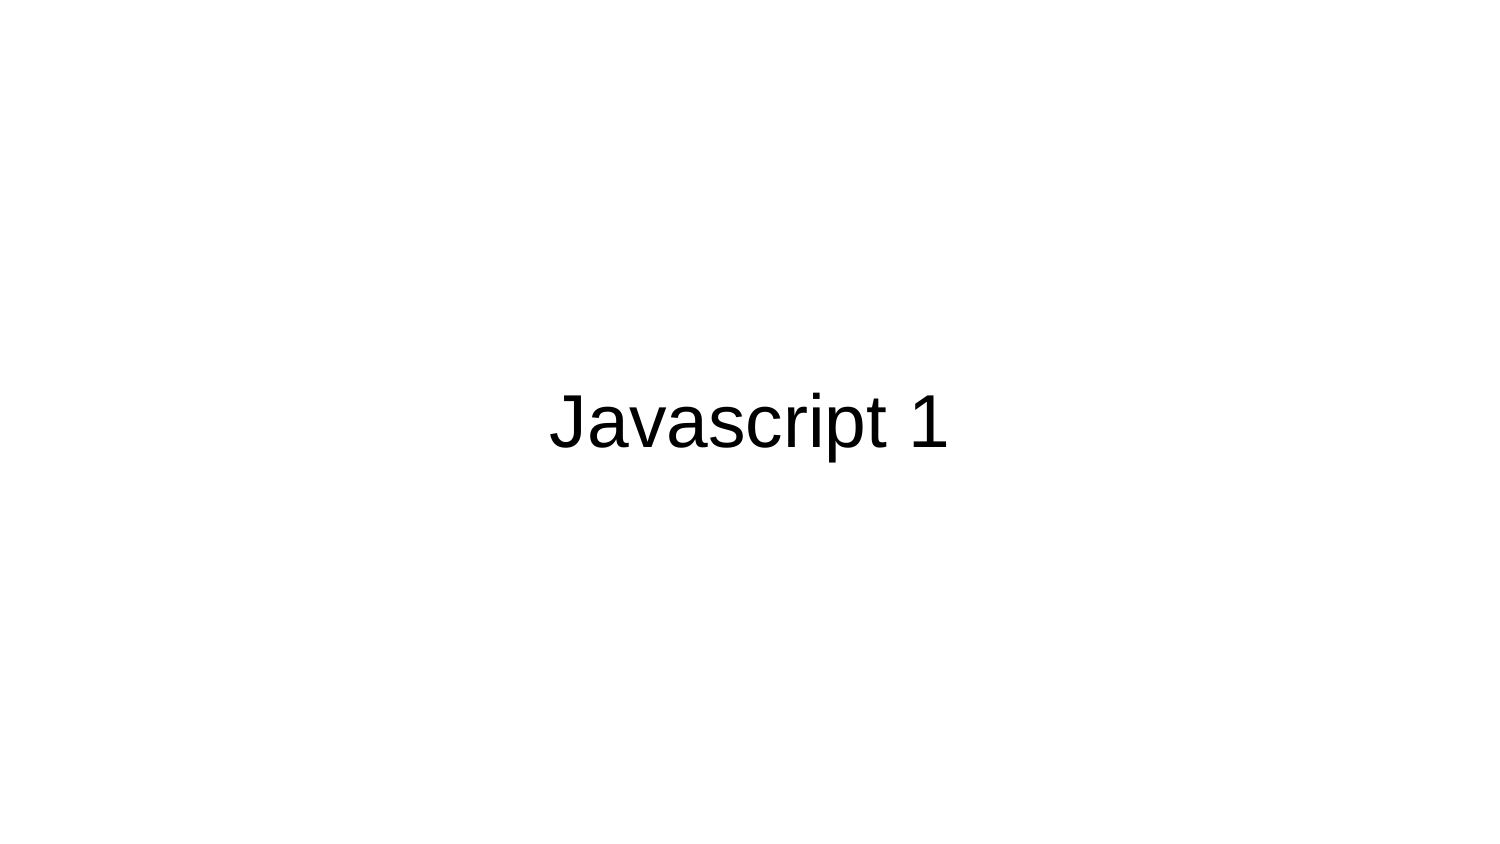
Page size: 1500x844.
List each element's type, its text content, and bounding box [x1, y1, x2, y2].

title Javascript 1 [51, 352, 1449, 491]
